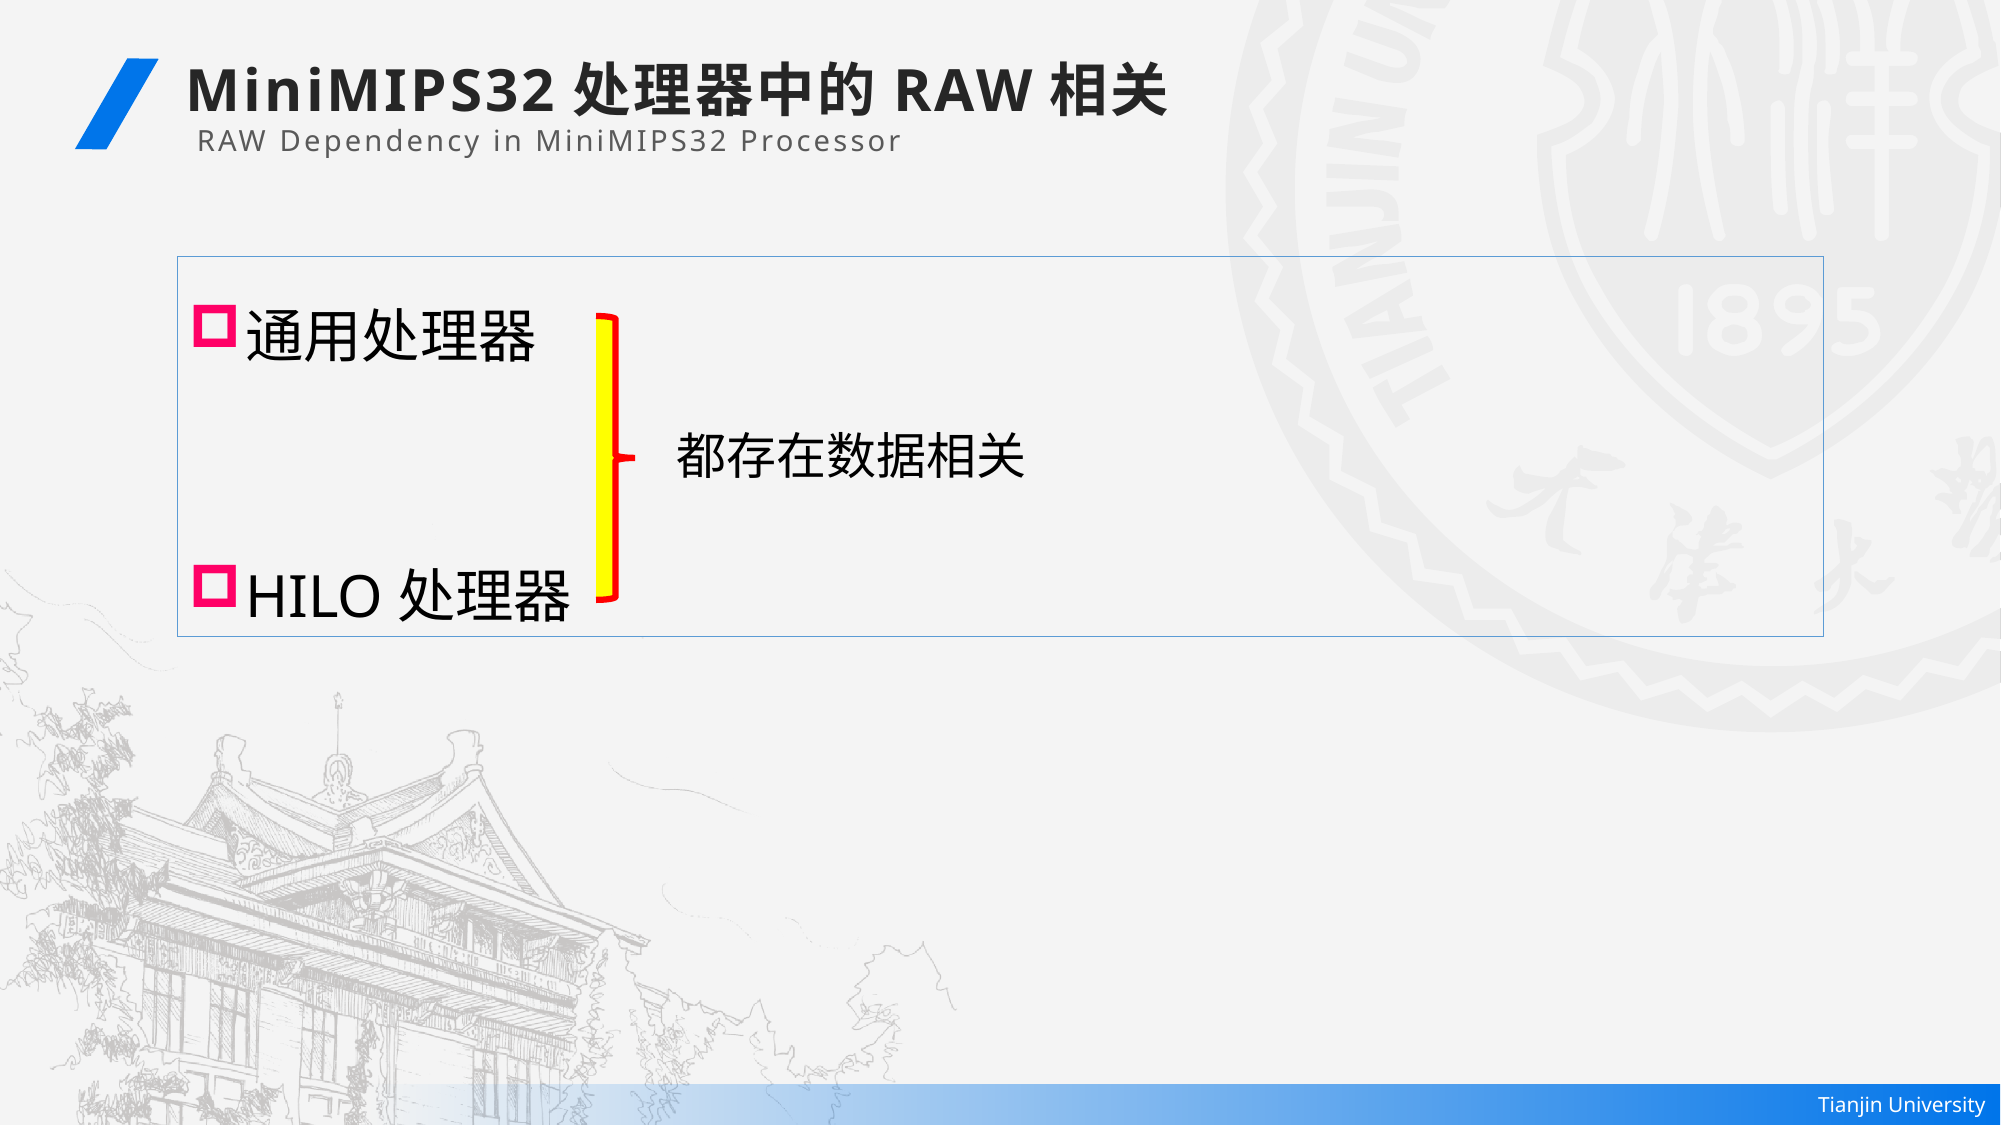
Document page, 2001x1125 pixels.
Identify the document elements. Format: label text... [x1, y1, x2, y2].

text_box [98, 45, 1159, 166]
text_box [596, 315, 636, 601]
text_box 通用处理器 HILO处理器 [177, 256, 1824, 637]
text_box [74, 109, 98, 150]
text_box 都存在数据相关 [658, 416, 1044, 492]
